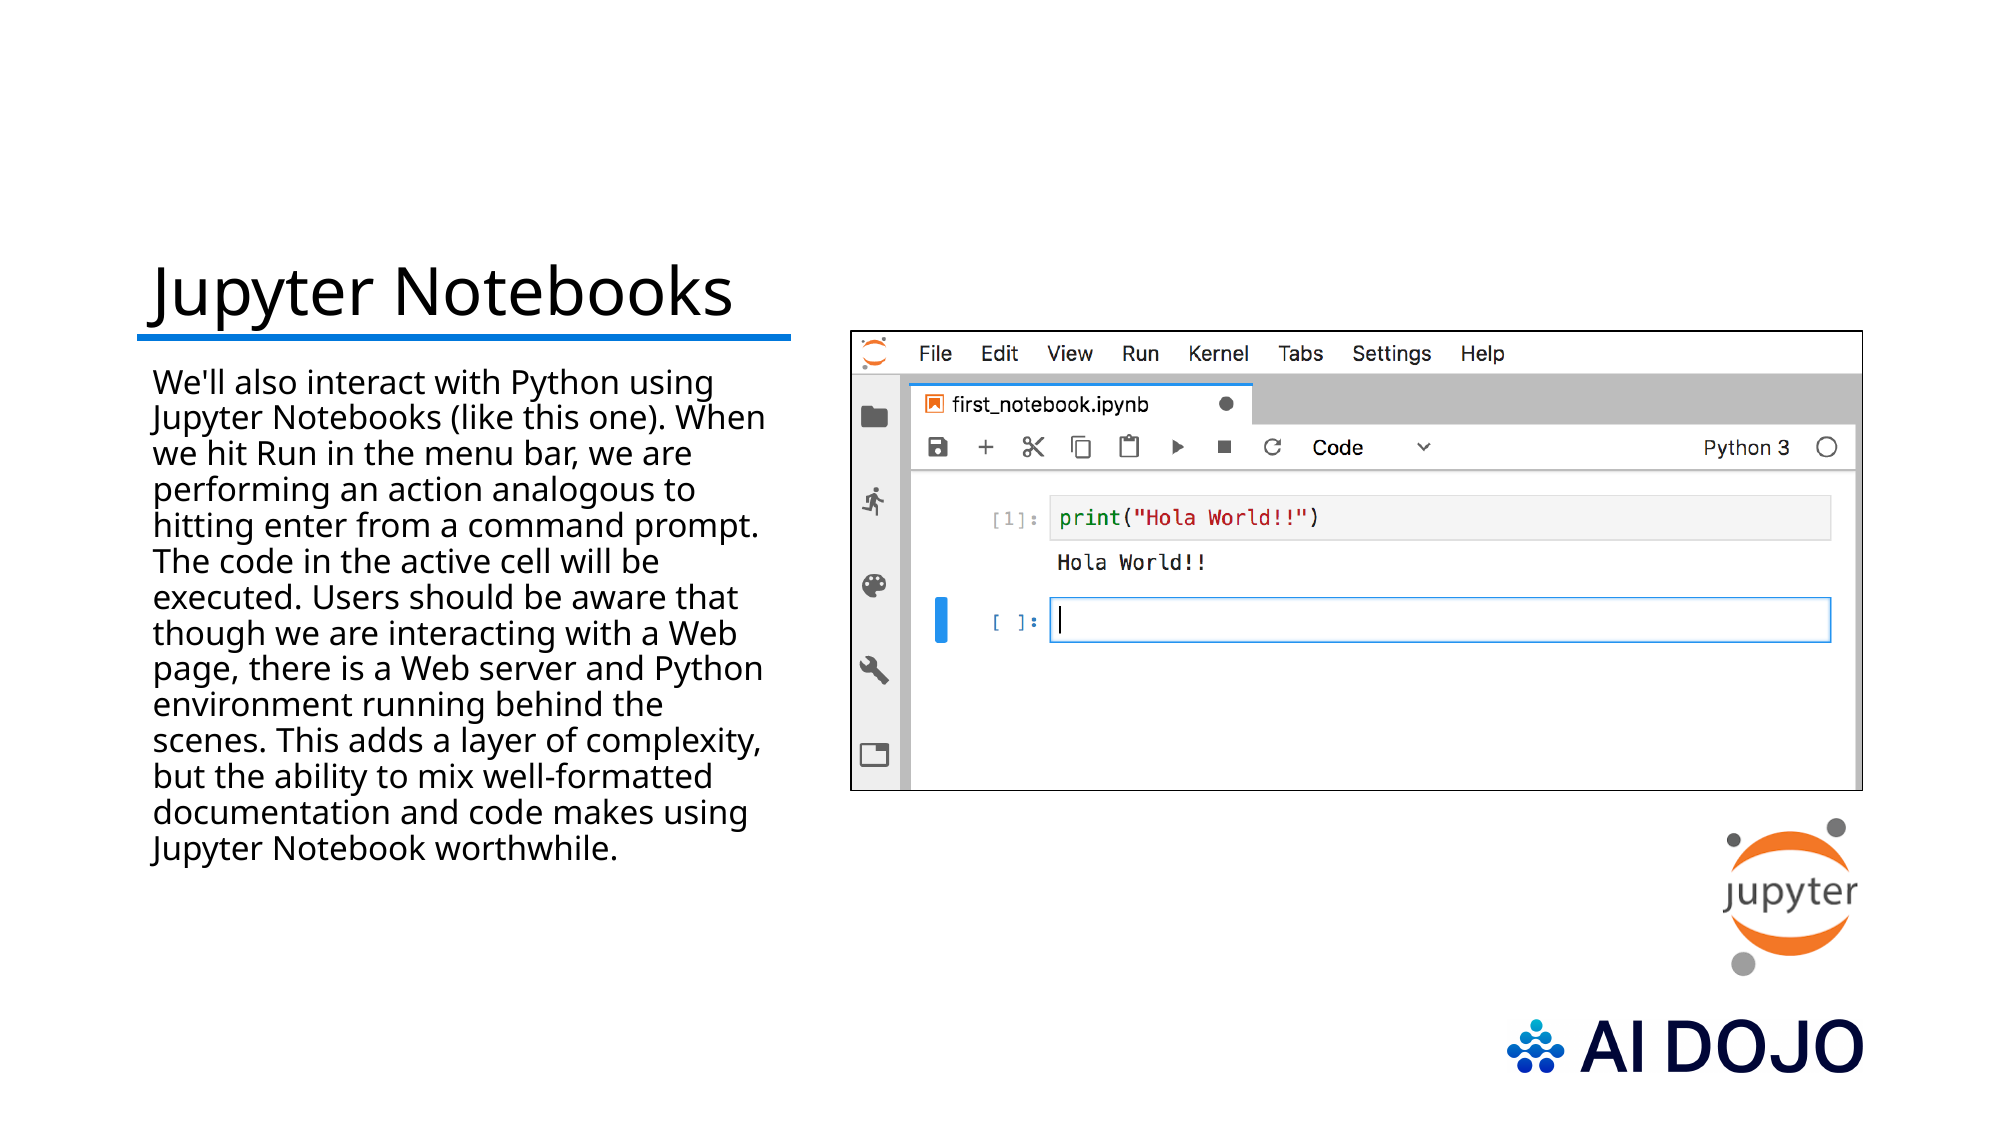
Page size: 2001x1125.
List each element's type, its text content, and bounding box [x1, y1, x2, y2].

title Jupyter Notebooks [137, 75, 783, 338]
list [850, 330, 1863, 792]
picture [1507, 1019, 1863, 1073]
list We'll also interact with Python using Jupyter Notebooks (like this one). When we hit Run in the menu bar, we are performing an action analogous to hitting enter from a command prompt. The code in the active cell will be executed. Users should be aware that though we are interacting with a Web page, there is a Web server and Python environment running behind the scenes. This adds a layer of complexity, but the ability to mix well-formatted documentation and code makes using Jupyter Notebook worthwhile. [137, 357, 783, 961]
picture [1721, 816, 1860, 977]
